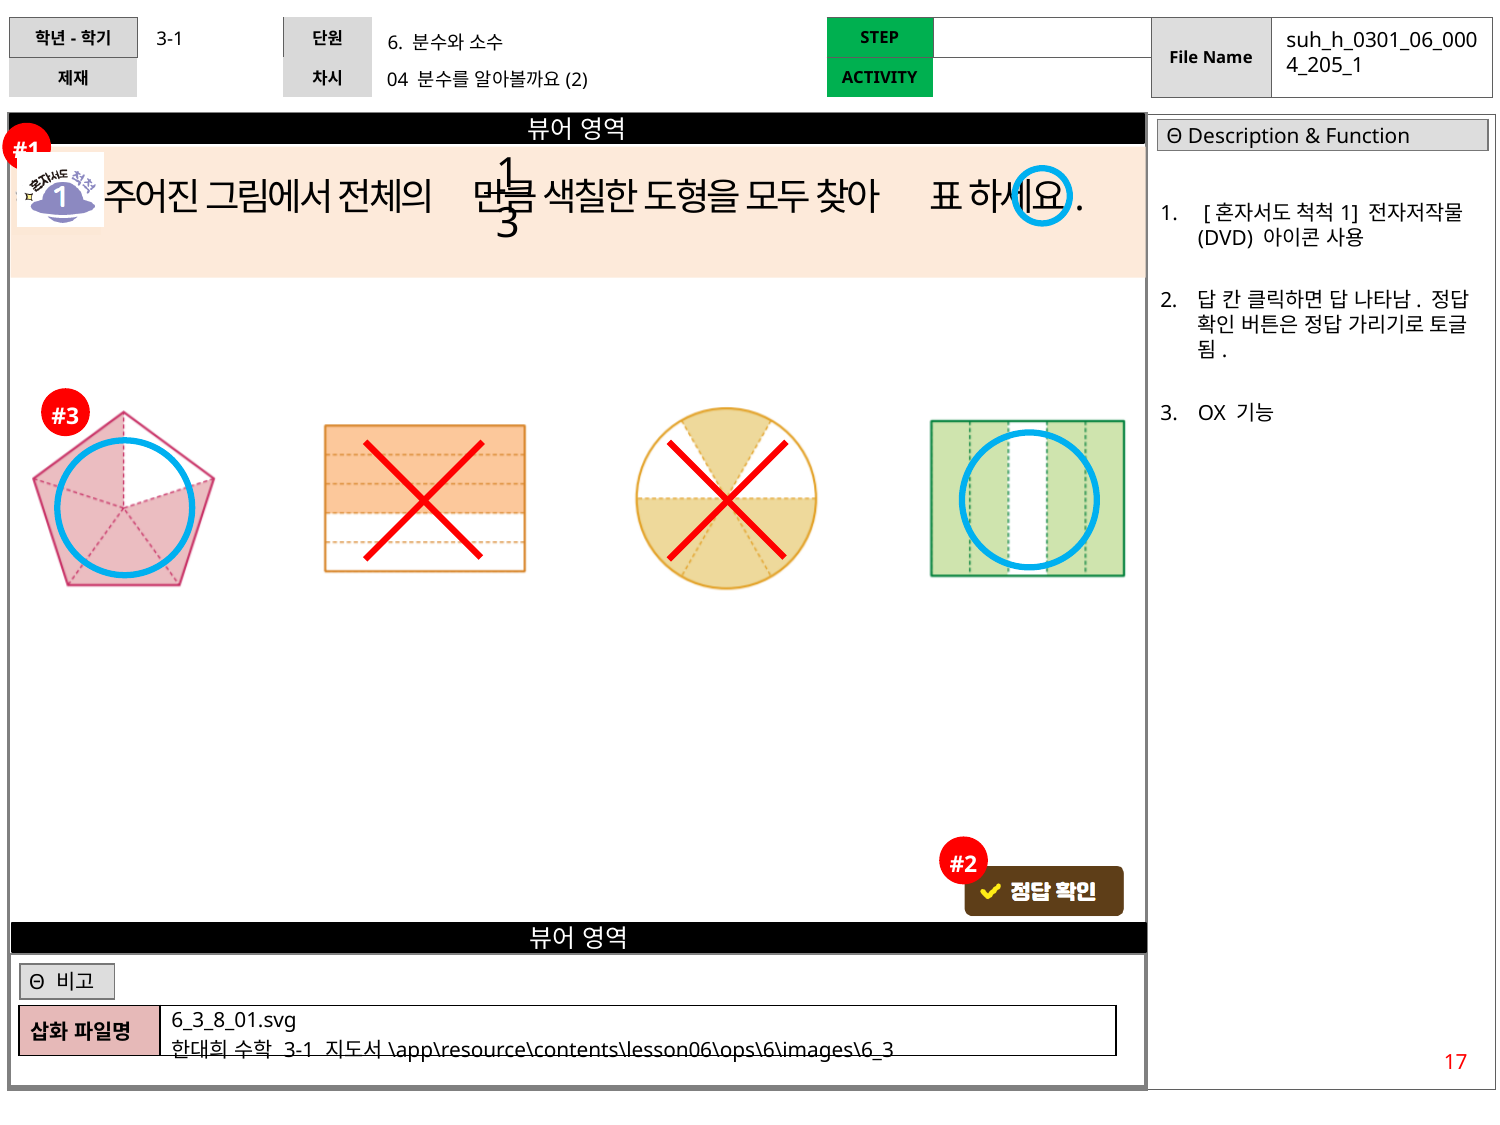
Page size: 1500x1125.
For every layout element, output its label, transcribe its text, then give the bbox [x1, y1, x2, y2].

text_box #1 [0, 120, 54, 165]
text_box suh_h_0301_06_0004_205_1 [1271, 18, 1500, 84]
text_box [1012, 166, 1072, 226]
text_box 3-1 [141, 18, 284, 55]
text_box 주어진 그림에서 전체의 만큼 색칠한 도형을 모두 찾아 표 하세요. [531, 165, 1126, 225]
table_cell 3 [484, 194, 531, 250]
table_header Θ Description & Function [1158, 120, 1487, 150]
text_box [364, 441, 483, 560]
text_box #2 [937, 834, 990, 886]
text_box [668, 441, 787, 560]
table_header 1 [484, 143, 531, 192]
picture [963, 863, 1126, 918]
text_box 04 분수를 알아볼까요(2) [372, 60, 821, 96]
picture [14, 376, 1142, 599]
picture [12, 152, 104, 235]
text_box 주어진 그림에서 전체의 만큼 색칠한 도형을 모두 찾아 표 하세요. [109, 165, 484, 225]
table_header 6_3_8_01.svg 한대희 수학 3-1 지도서\app\resource\contents\lesson06\ops\6\images\6_3 [161, 1006, 1115, 1055]
text_box 6. 분수와 소수 [372, 23, 828, 48]
table_header 삽화 파일명 [20, 1006, 159, 1055]
text_box [혼자서도 척척1] 전자저작물(DVD) 아이콘 사용 답 칸 클릭하면 답 나타남. 정답 확인 버튼은 정답 가리기로 토글 됨. OX 기능 [1145, 160, 1500, 463]
text_box [9, 145, 1148, 280]
